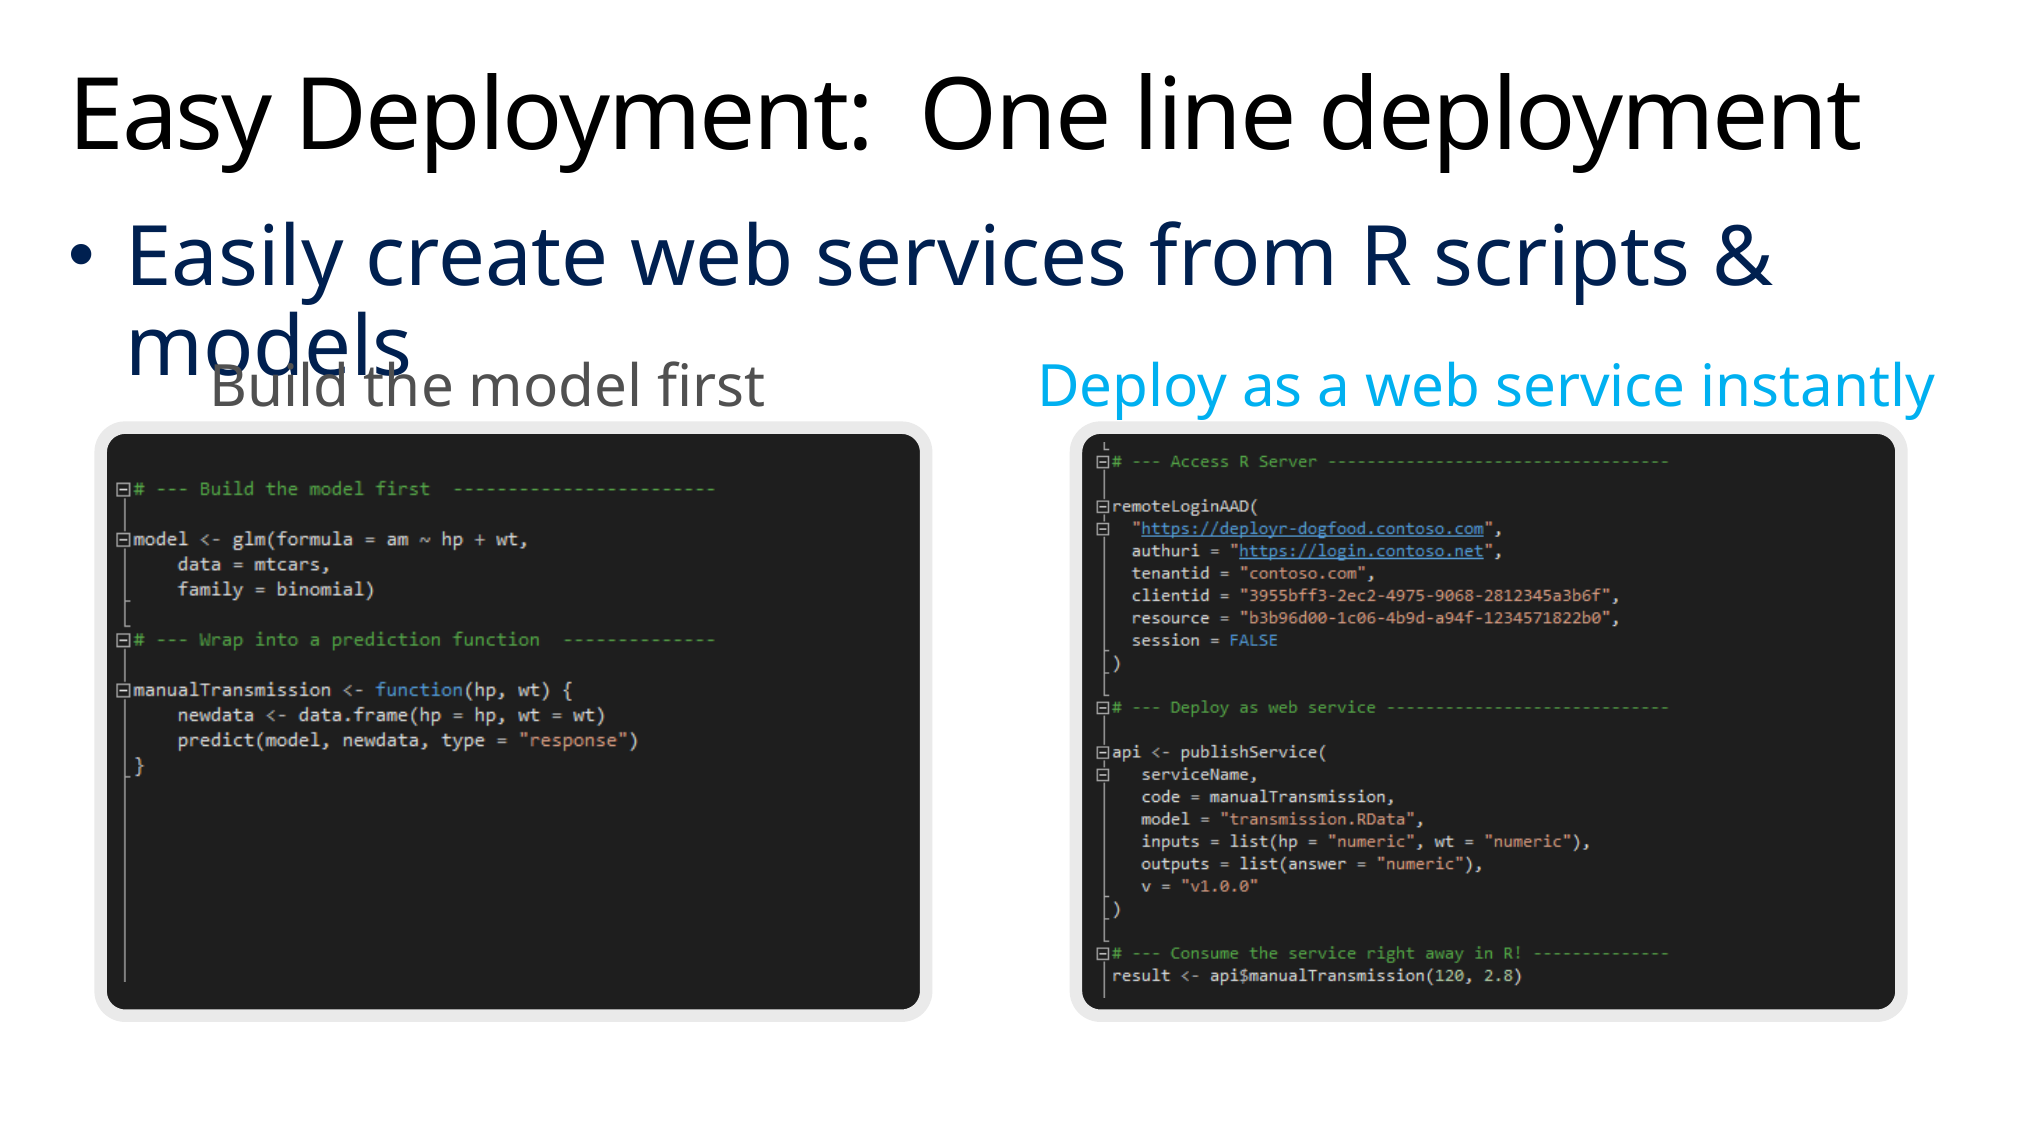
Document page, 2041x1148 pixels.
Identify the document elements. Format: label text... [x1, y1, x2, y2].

list Easily create web services from R scripts & models [45, 199, 1996, 321]
title Easy Deployment: One line deployment [45, 48, 1996, 199]
text_box Build the model first [168, 331, 807, 427]
picture [1075, 427, 1902, 1016]
picture [100, 427, 927, 1016]
text_box Deploy as a web service instantly [959, 331, 2014, 444]
